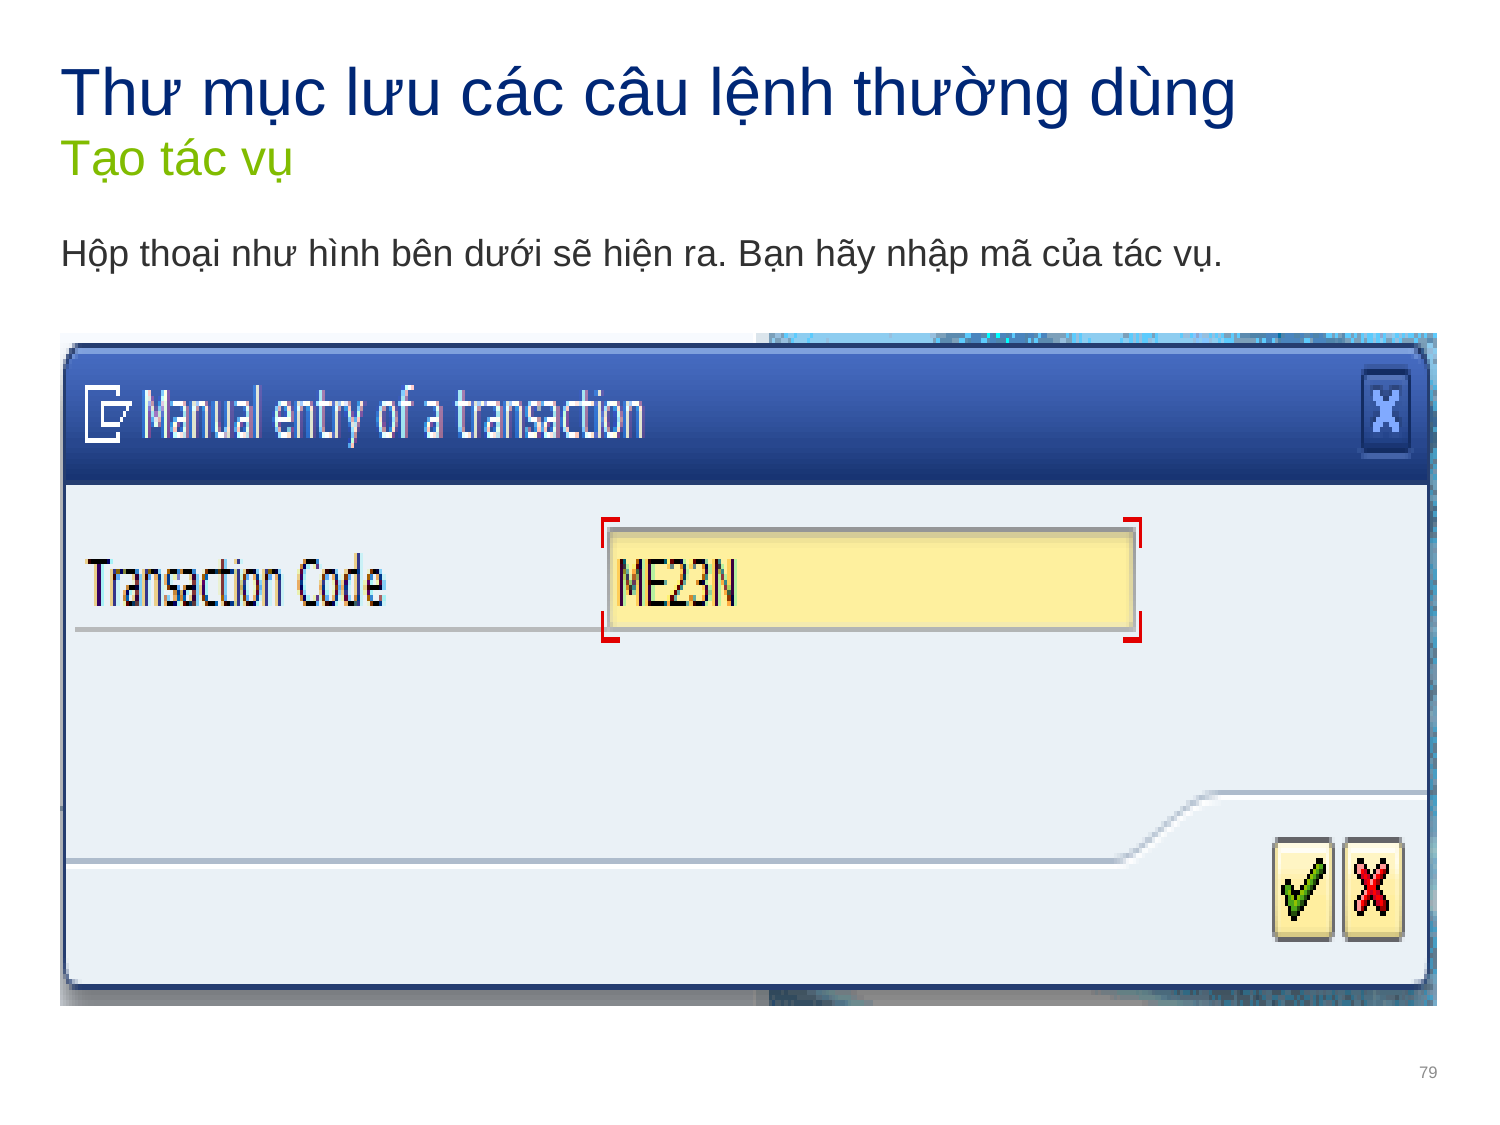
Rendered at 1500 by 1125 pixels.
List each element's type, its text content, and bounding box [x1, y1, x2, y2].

picture [60, 332, 1437, 1007]
list Tạo tác vụ [60, 126, 1437, 228]
list Hộp thoại như hình bên dưới sẽ hiện ra. Bạn hãy nhập mã của tác vụ. [60, 228, 1437, 319]
slide_number 79 [1307, 1051, 1438, 1093]
title Thư mục lưu các câu lệnh thường dùng [60, 48, 1437, 126]
